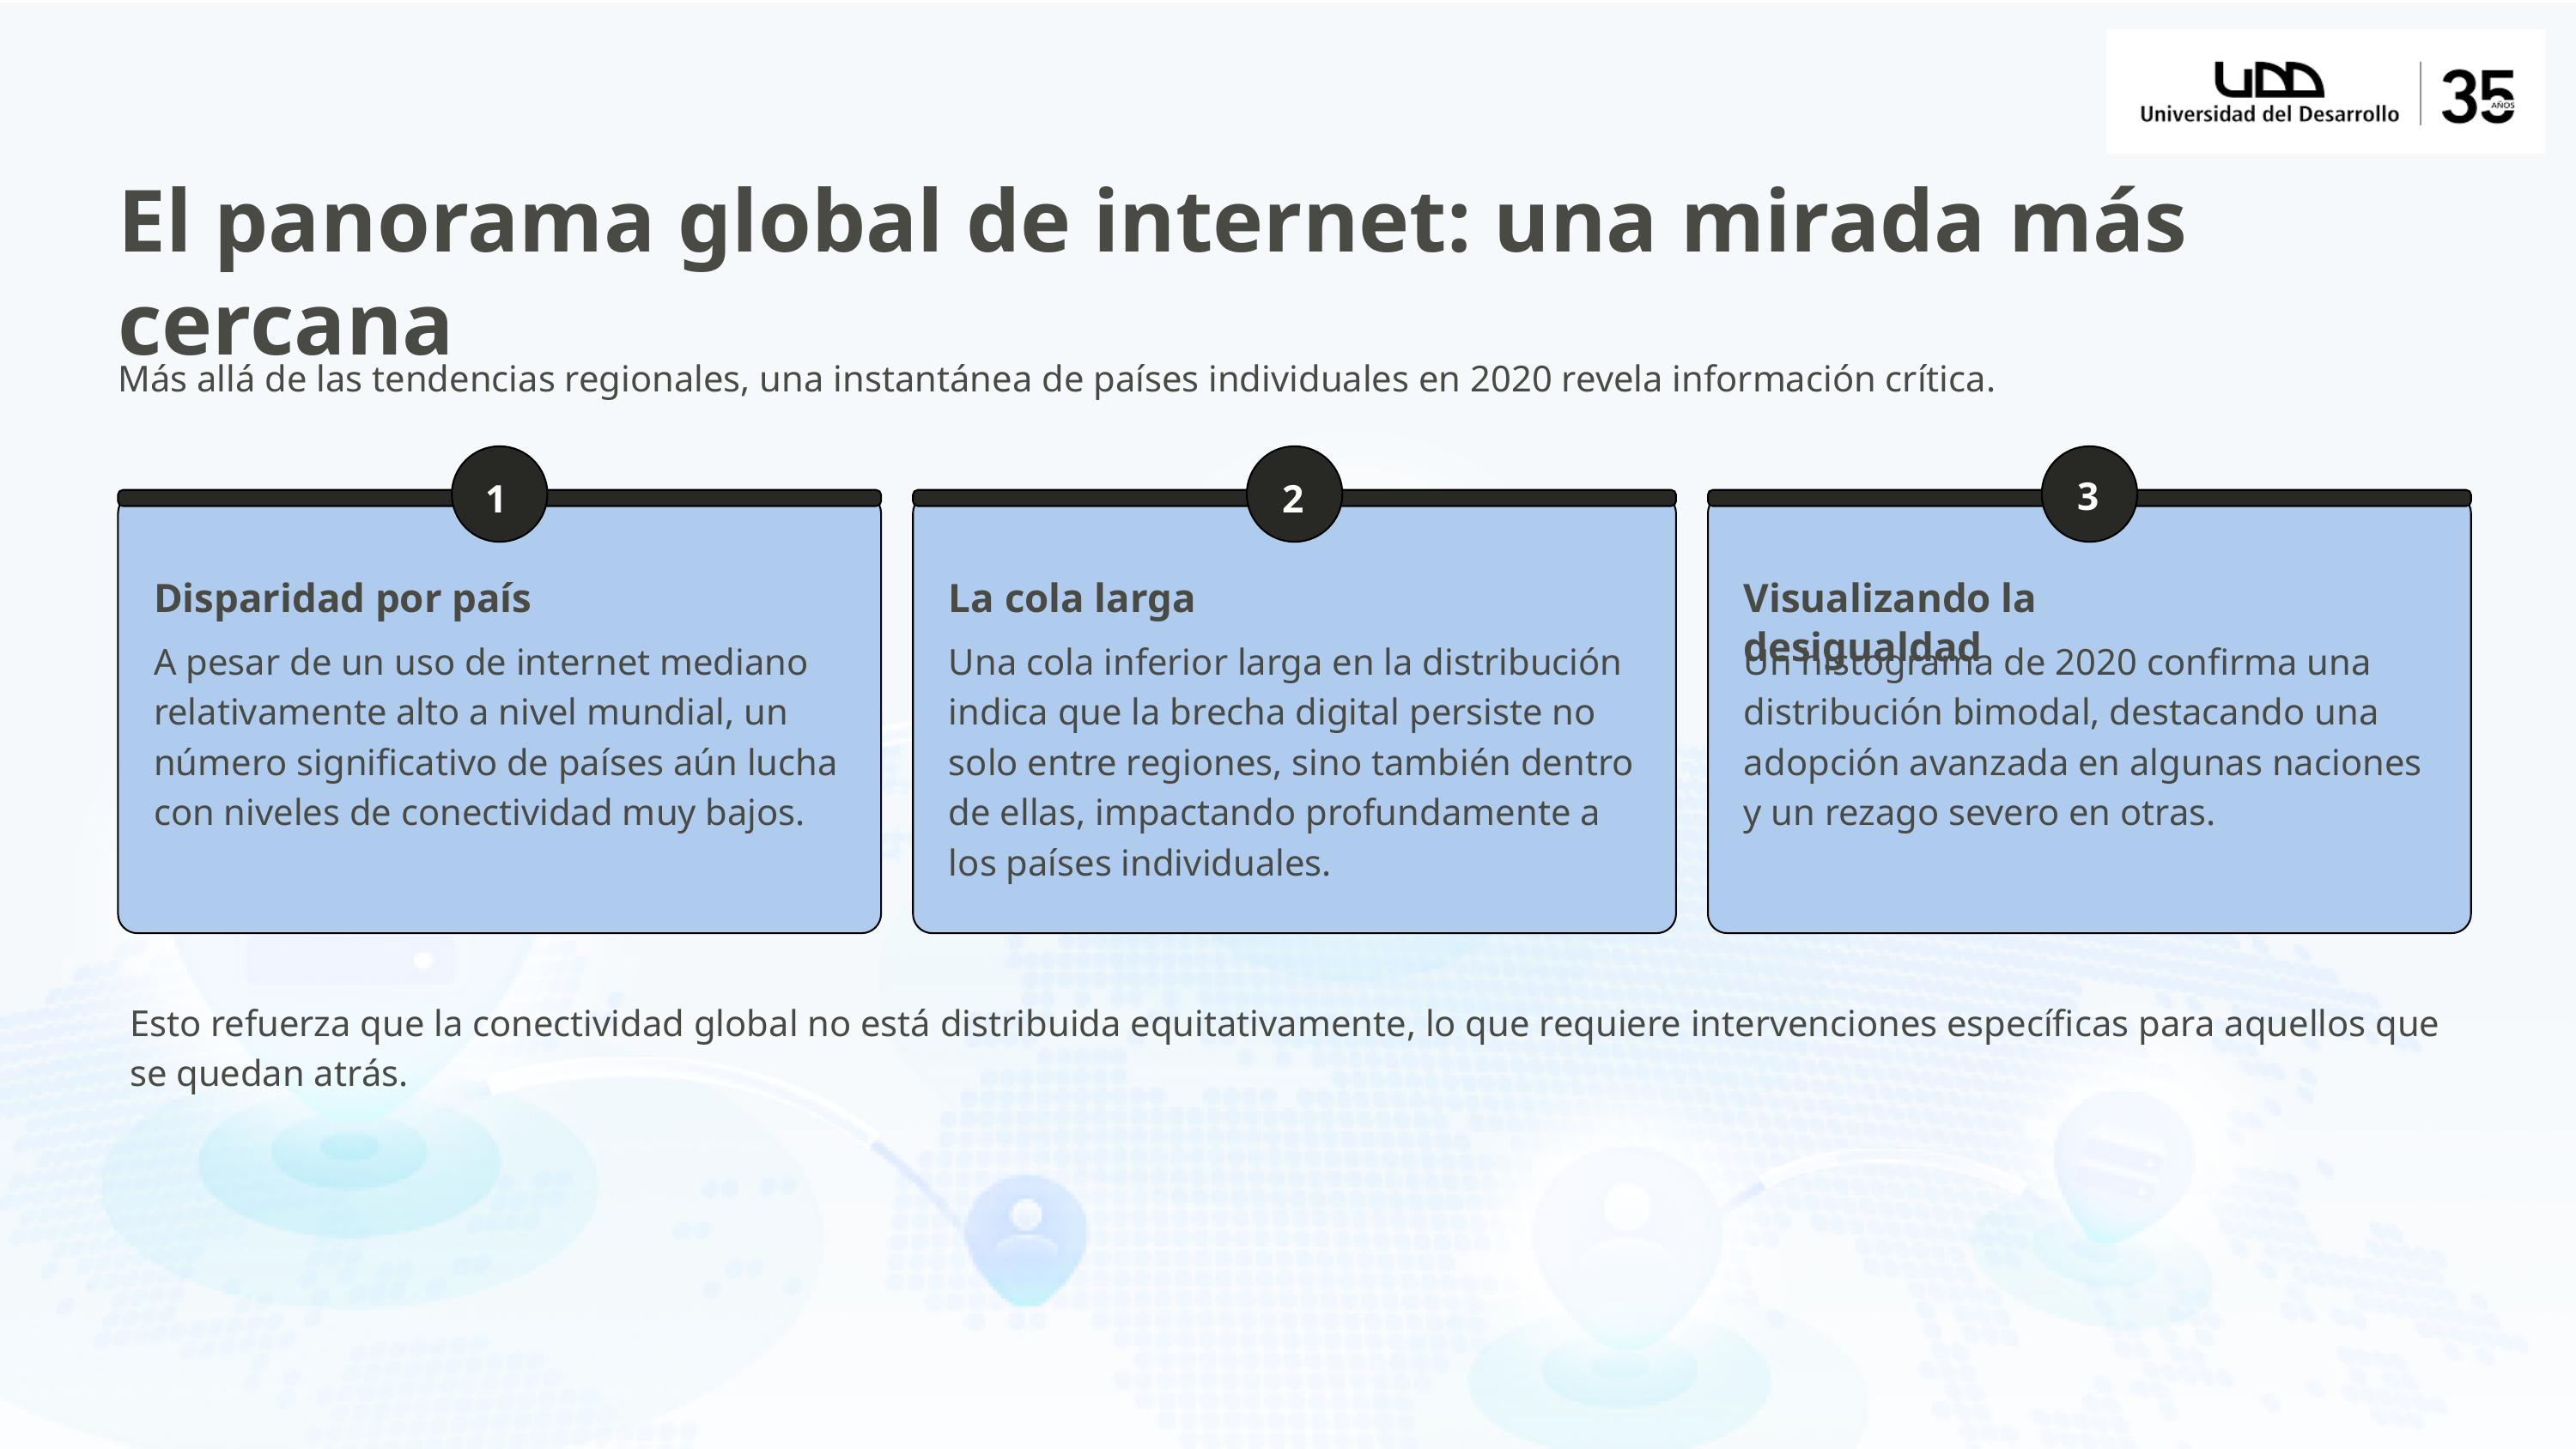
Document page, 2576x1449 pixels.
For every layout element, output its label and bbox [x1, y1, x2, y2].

text_box [1707, 513, 2471, 934]
picture [0, 0, 2576, 1449]
text_box [551, 489, 882, 506]
text_box [1347, 489, 1677, 506]
text_box [451, 446, 548, 543]
text_box [913, 489, 1242, 506]
text_box [2142, 489, 2471, 506]
text_box [1246, 446, 1343, 543]
text_box [118, 512, 882, 934]
text_box [2041, 446, 2138, 543]
text_box [1707, 489, 2037, 506]
text_box [118, 489, 447, 506]
text_box [913, 512, 1677, 934]
